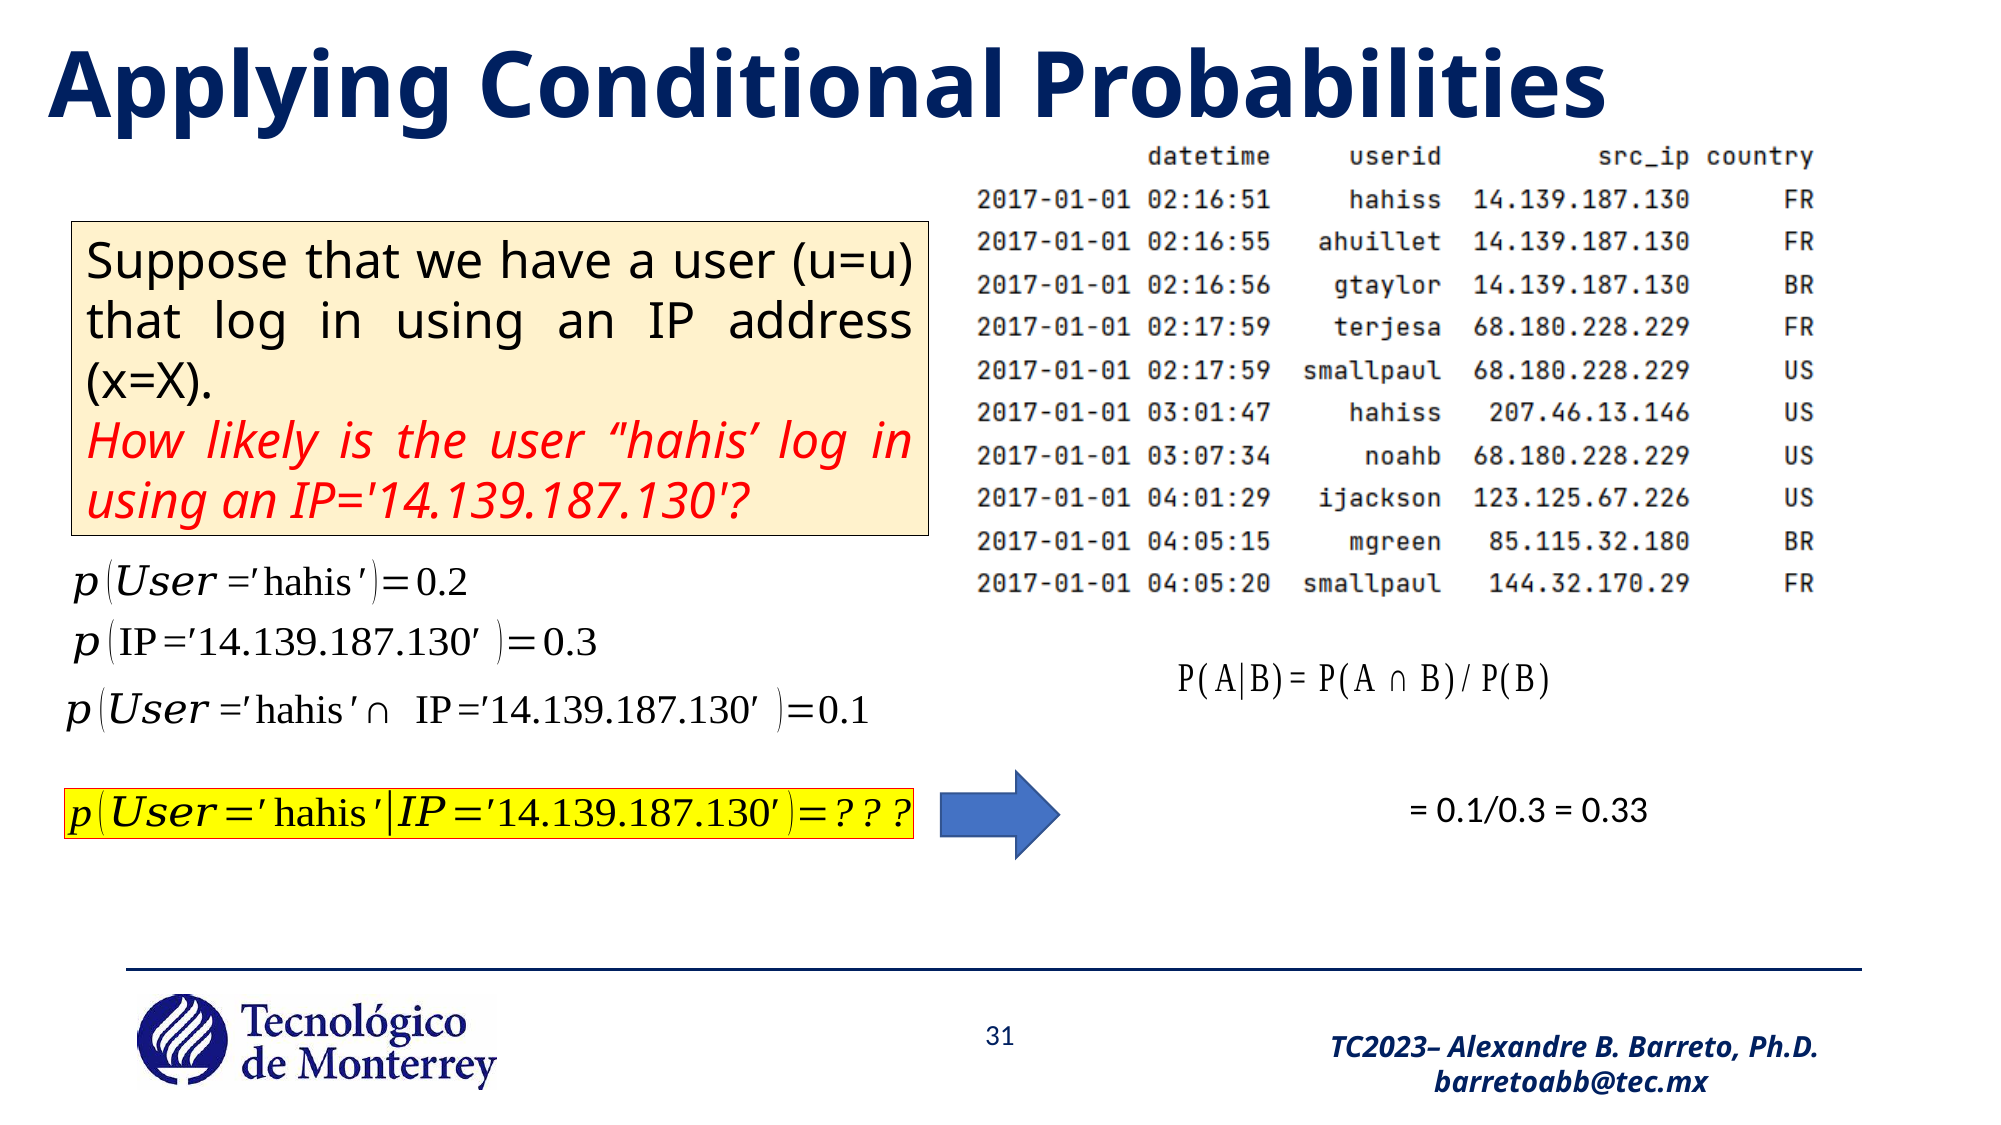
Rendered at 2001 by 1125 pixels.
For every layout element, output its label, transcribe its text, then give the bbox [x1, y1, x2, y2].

text_box [939, 769, 1061, 861]
picture [974, 137, 1857, 628]
text_box Suppose that we have a user (u=u) that log in using an IP address (x=X). How likely is the user ‘'hahis’ log in using an IP='14.139.187.130'? [71, 221, 929, 536]
title Applying Conditional Probabilities [33, 19, 1759, 156]
picture [137, 994, 497, 1090]
